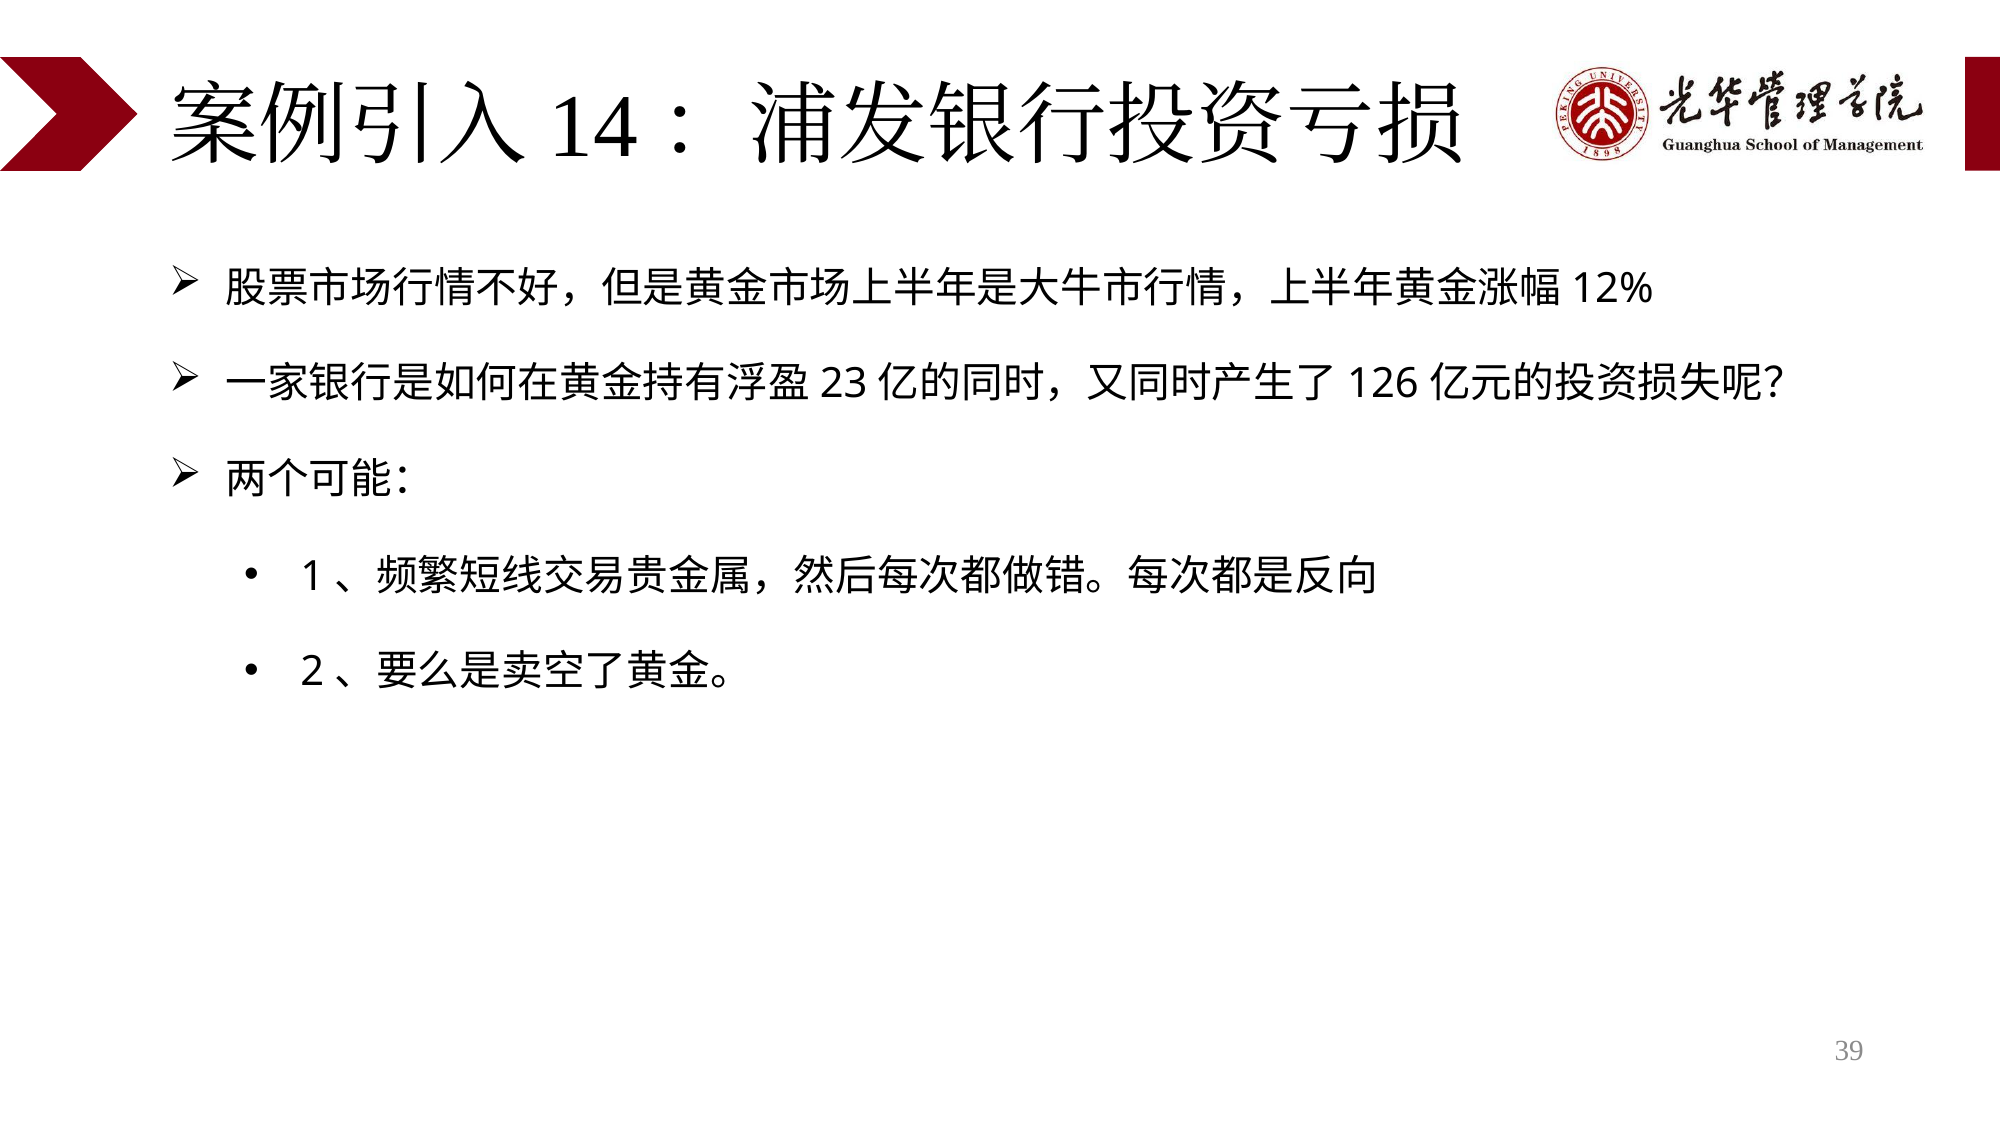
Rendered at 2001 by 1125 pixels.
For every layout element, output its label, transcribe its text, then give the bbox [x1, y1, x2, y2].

slide_number 39 [1823, 1018, 1880, 1079]
title 案例引入14：浦发银行投资亏损 [154, 59, 1537, 195]
list 股票市场行情不好，但是黄金市场上半年是大牛市行情，上半年黄金涨幅12% 一家银行是如何在黄金持有浮盈23亿的同时，又同时产生了126亿元的投资损失呢？ 两个可能： 1、频繁短线交易贵金属，然后每次都做错。每次都是反向 2、要么是卖空了黄金。 [154, 227, 1823, 1079]
picture [1507, 27, 1965, 200]
